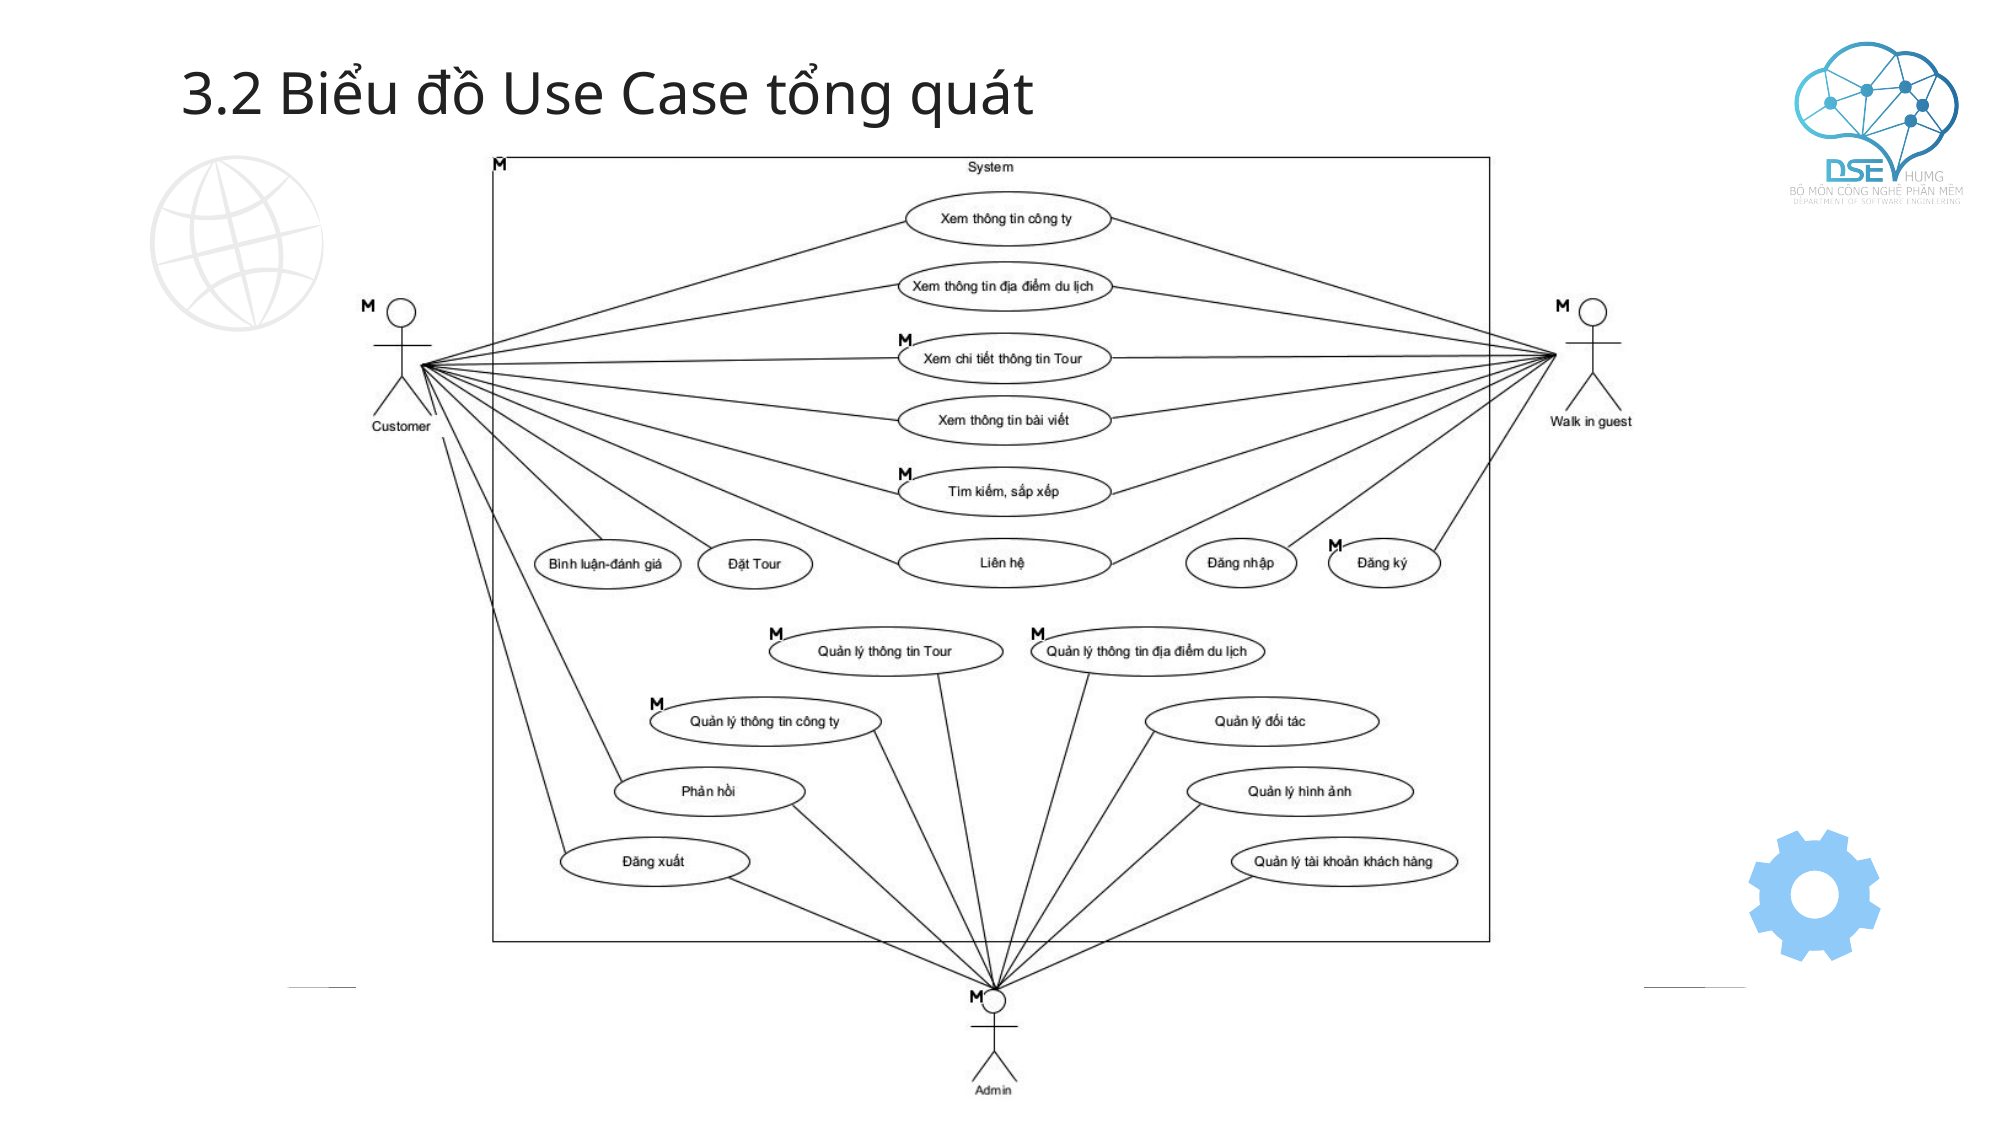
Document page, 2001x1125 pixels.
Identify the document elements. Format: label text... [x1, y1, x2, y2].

picture [356, 136, 1644, 1101]
title 3.2 Biểu đồ Use Case tổng quát [169, 36, 1047, 137]
picture [1725, 0, 2001, 263]
